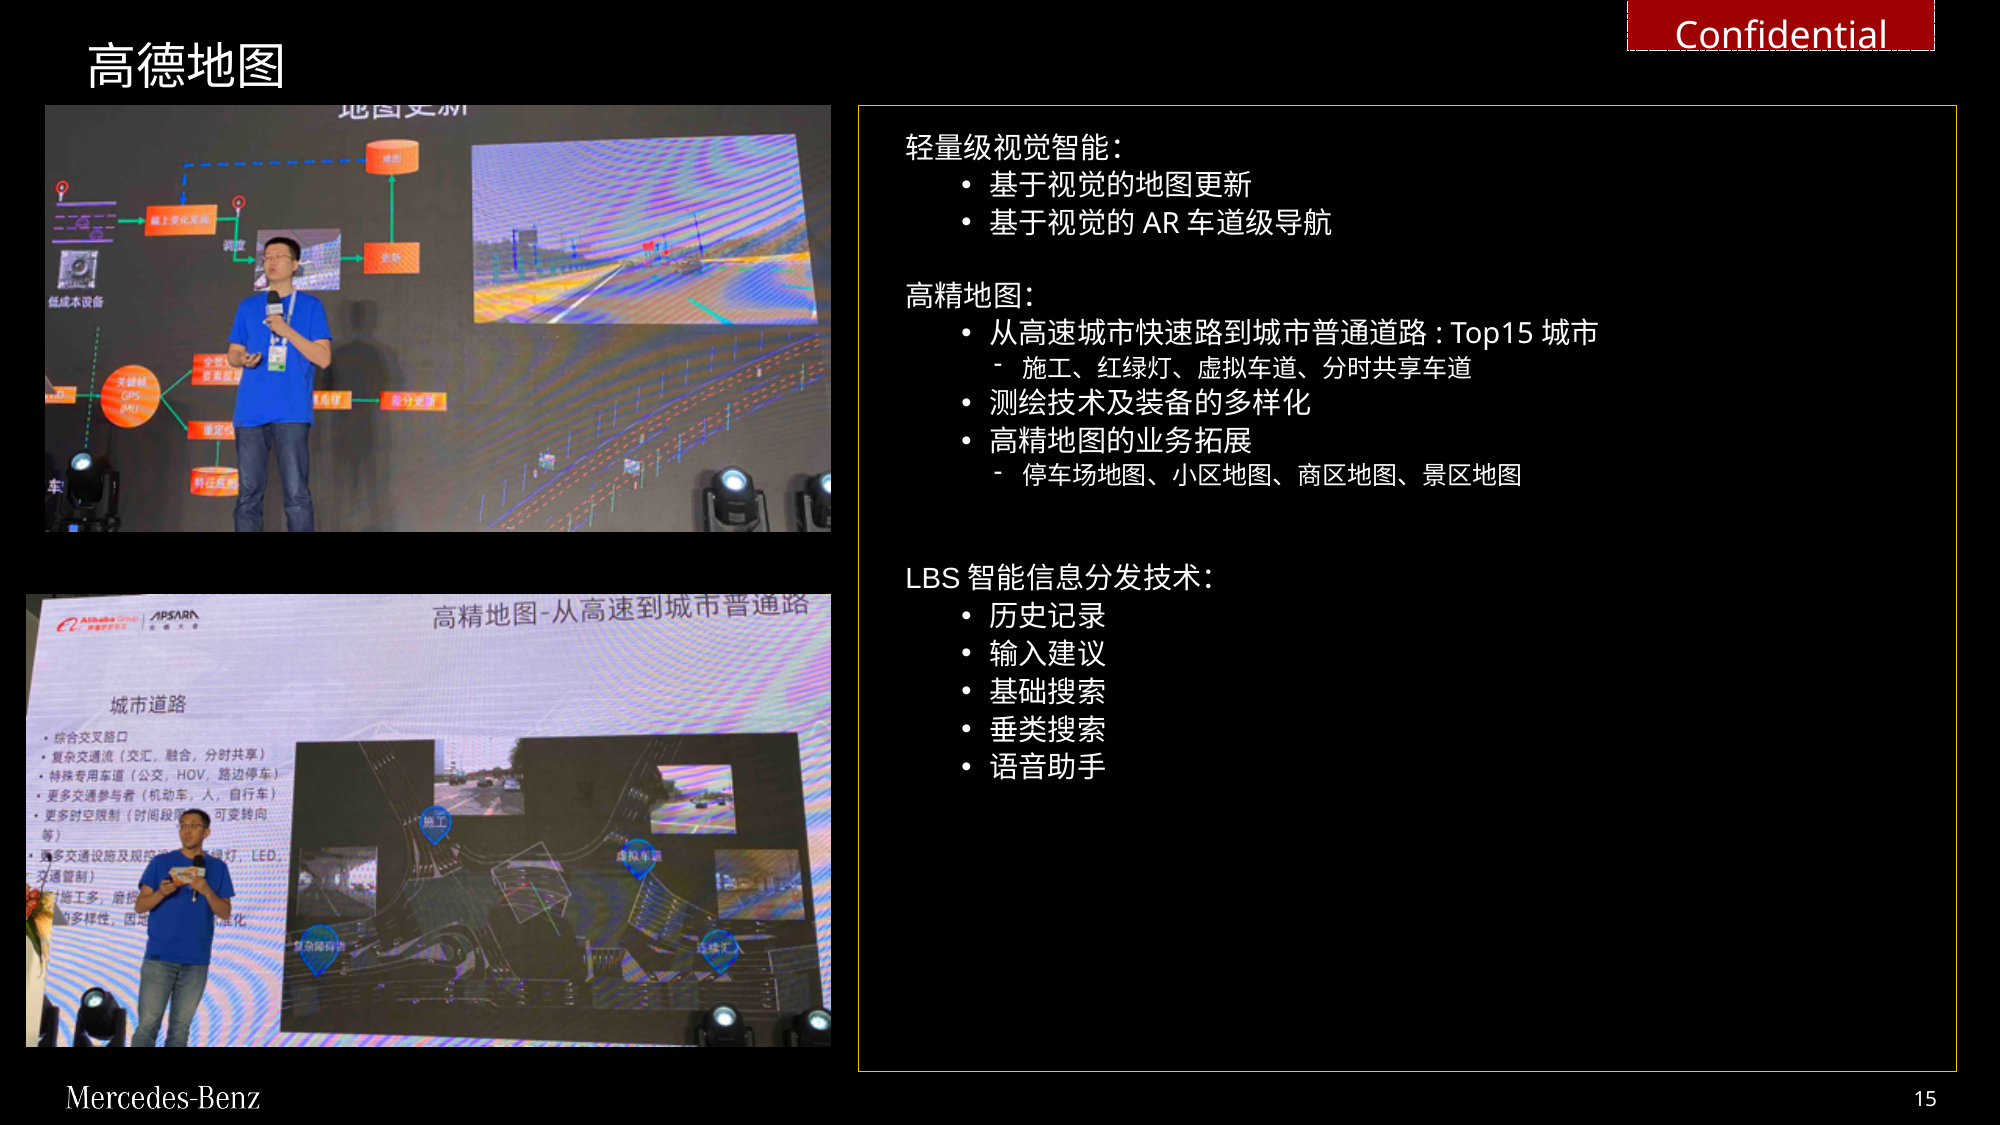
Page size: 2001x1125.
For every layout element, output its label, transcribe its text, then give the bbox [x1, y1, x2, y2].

slide_number 15 [1883, 1074, 1937, 1125]
text_box Confidential [1627, 0, 1935, 51]
text_box 高德地图 [71, 0, 1533, 102]
picture [45, 104, 831, 532]
picture [25, 594, 831, 1047]
text_box 轻量级视觉智能： 基于视觉的地图更新 基于视觉的AR车道级导航 高精地图： 从高速城市快速路到城市普通道路: Top15城市 施工、红绿灯、虚拟车道、分时共享车道 测绘技术及装备的多样化 高精地图的业务拓展 停车场地图、小区地图、商区地图、景区地图 LBS智能信息分发技术： 历史记录 输入建议 基础搜索 垂类搜索 语音助手 [858, 105, 1957, 1072]
